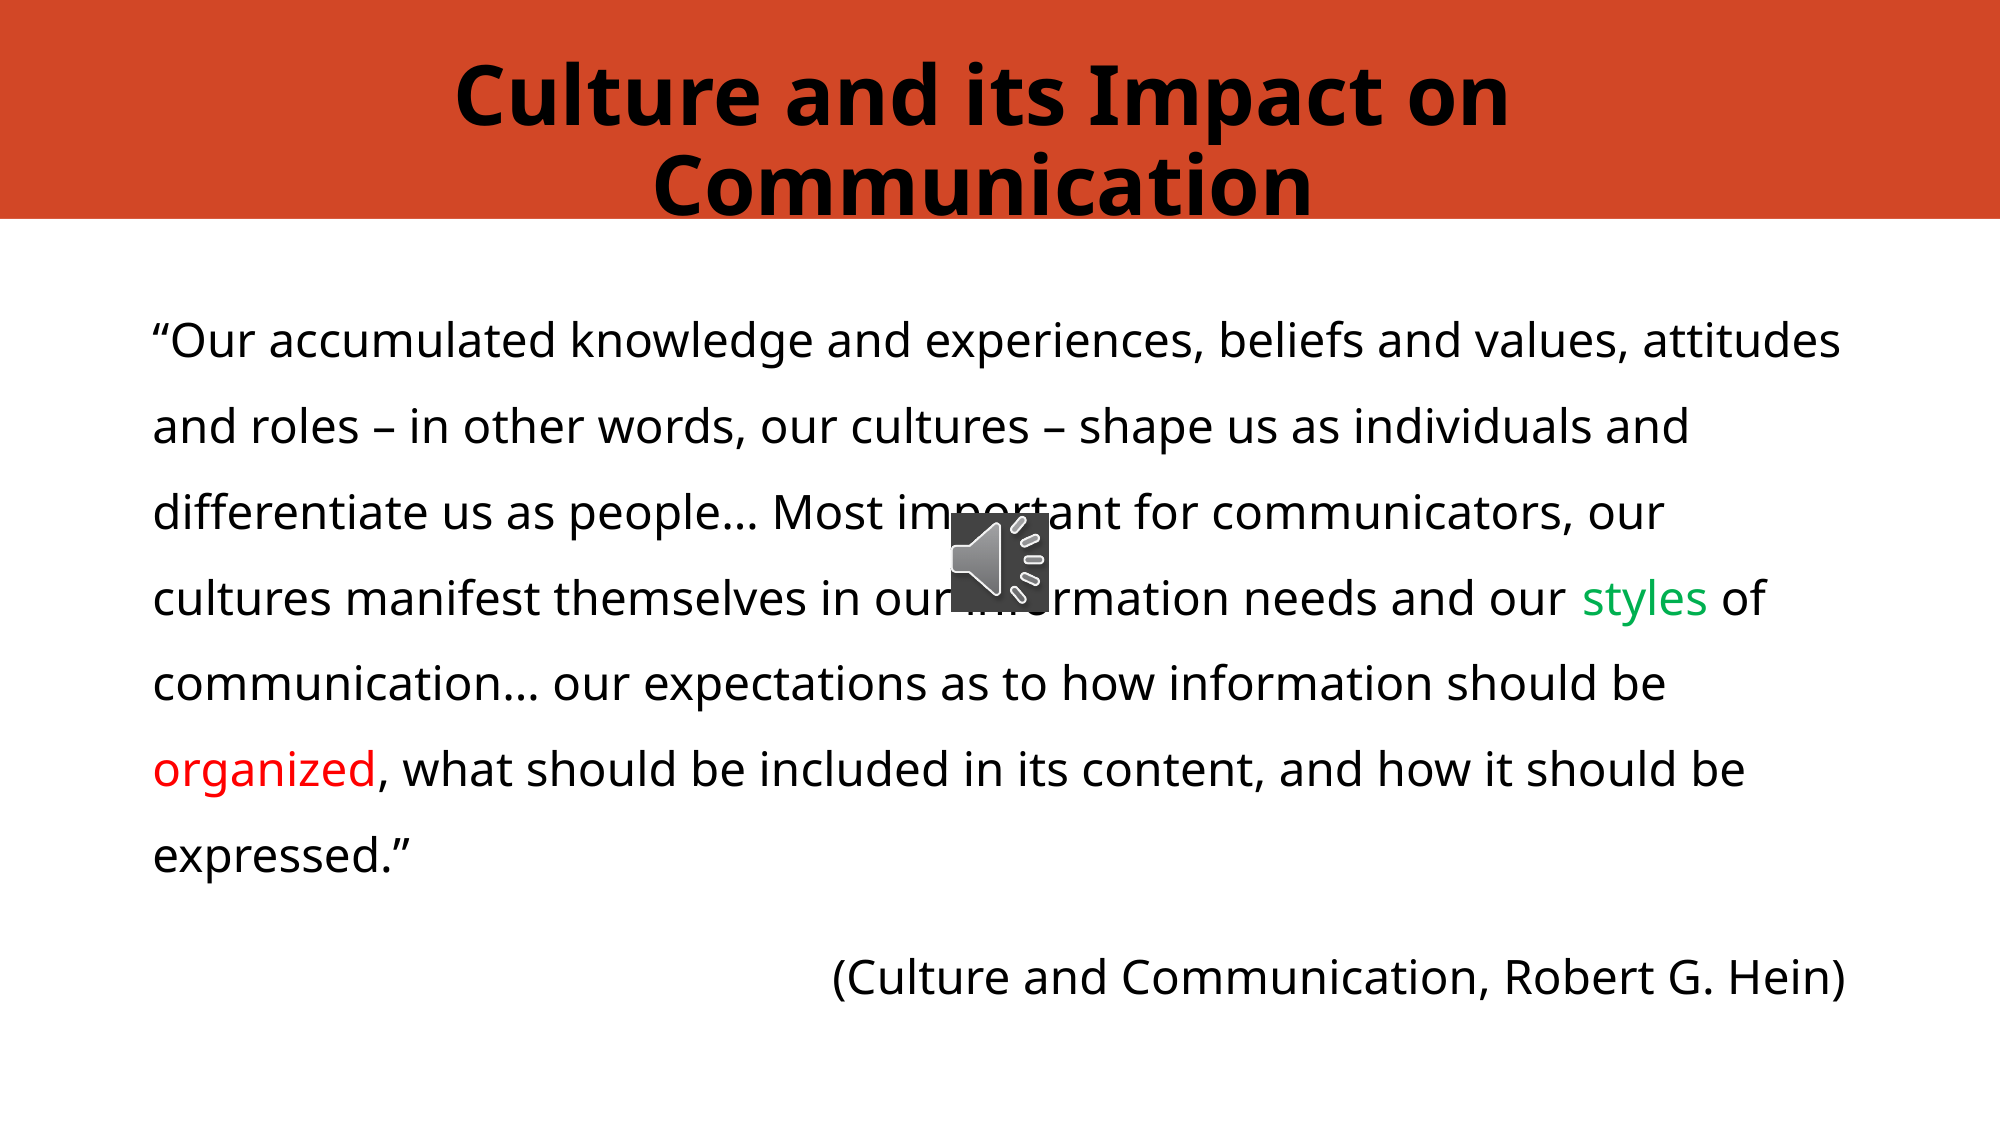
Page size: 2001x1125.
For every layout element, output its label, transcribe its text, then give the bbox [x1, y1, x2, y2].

picture [949, 512, 1050, 613]
list “Our accumulated knowledge and experiences, beliefs and values, attitudes and roles – in other words, our cultures – shape us as individuals and differentiate us as people… Most important for communicators, our cultures manifest themselves in our information needs and our styles of communication… our expectations as to how information should be organized, what should be included in its content, and how it should be expressed.” (Culture and Communication, Robert G. Hein) [137, 193, 1863, 1014]
text_box Culture and its Impact on Communication [130, 45, 1837, 241]
